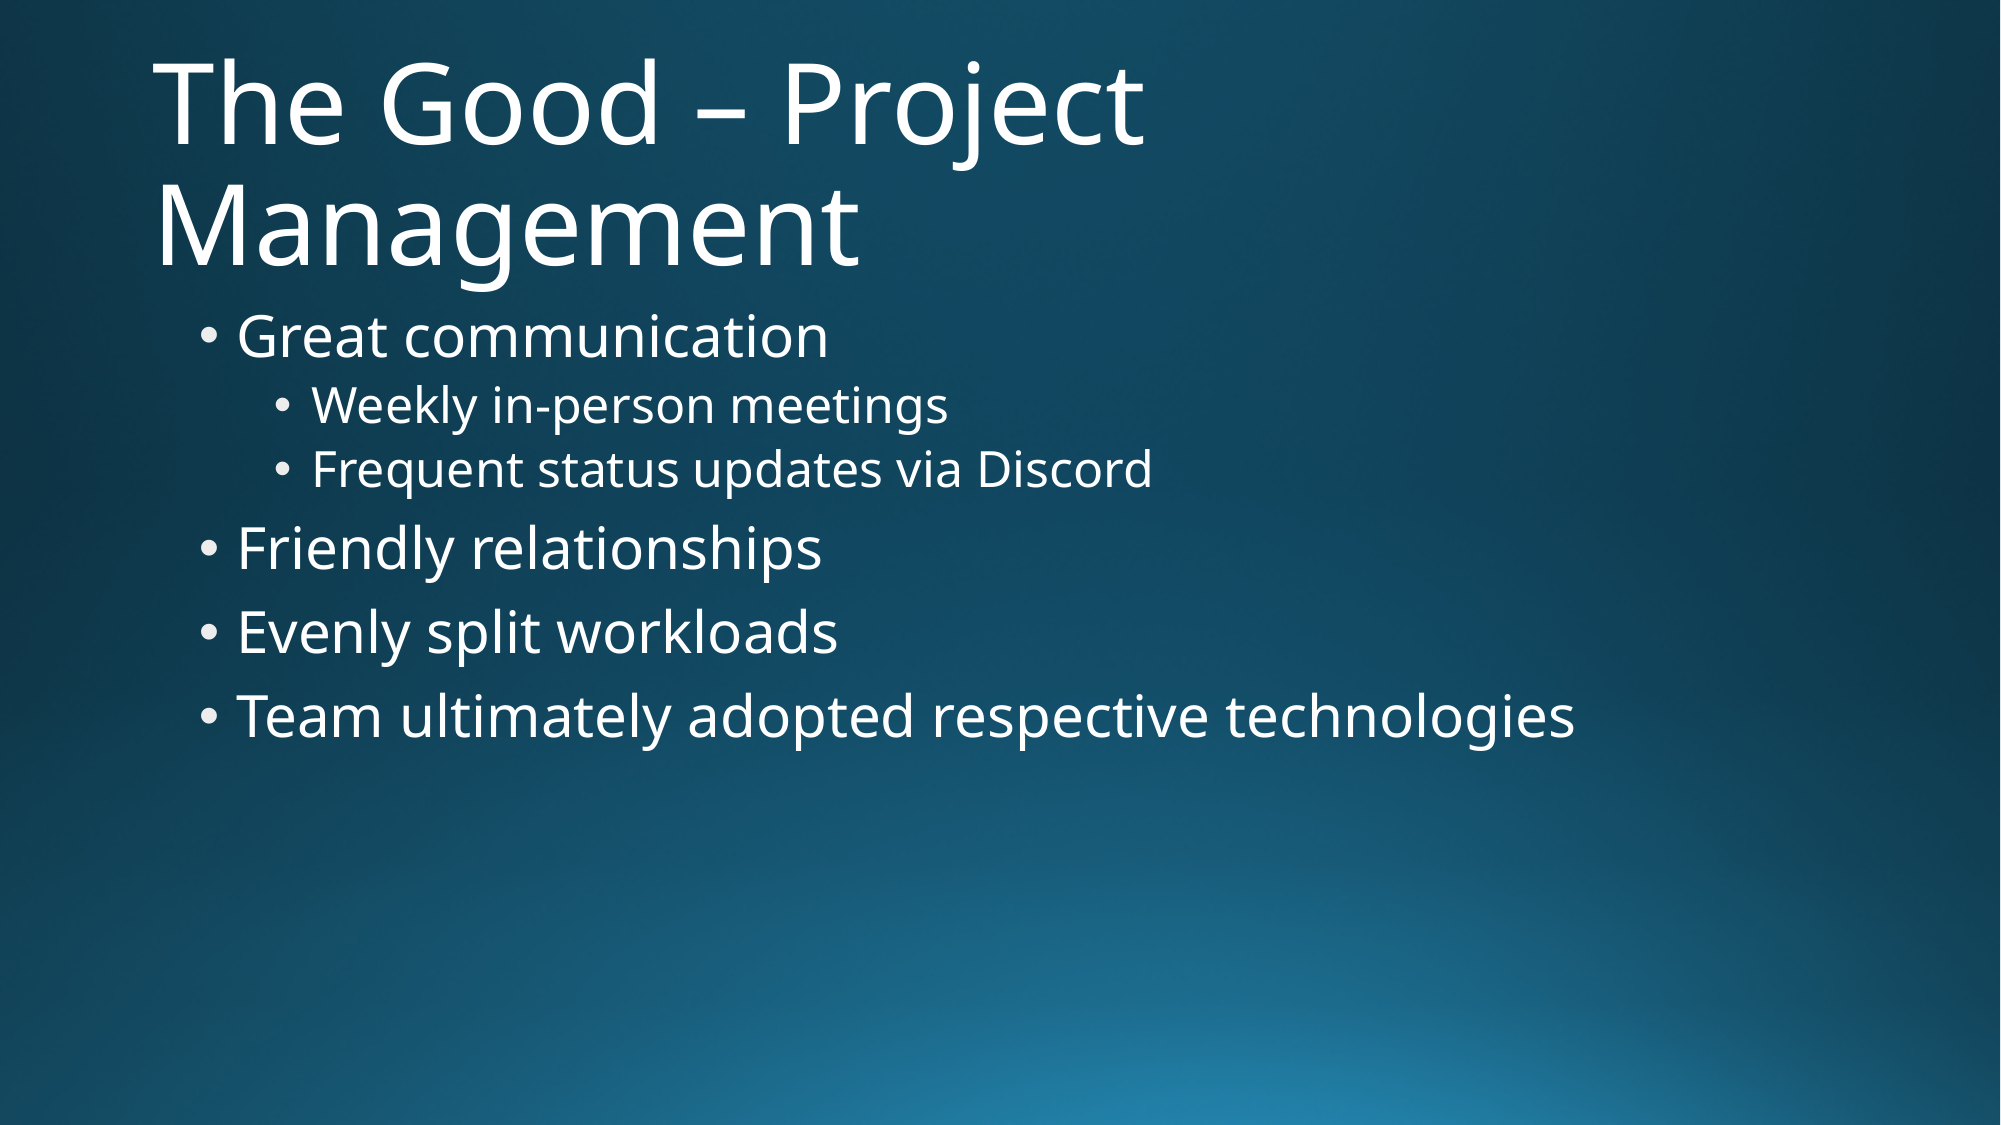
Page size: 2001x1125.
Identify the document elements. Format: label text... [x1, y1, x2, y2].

list Great communication Weekly in-person meetings Frequent status updates via Discord Friendly relationships Evenly split workloads Team ultimately adopted respective technologies [183, 299, 1863, 1014]
picture [0, 0, 2001, 1125]
title The Good – Project Management [137, 59, 1863, 278]
